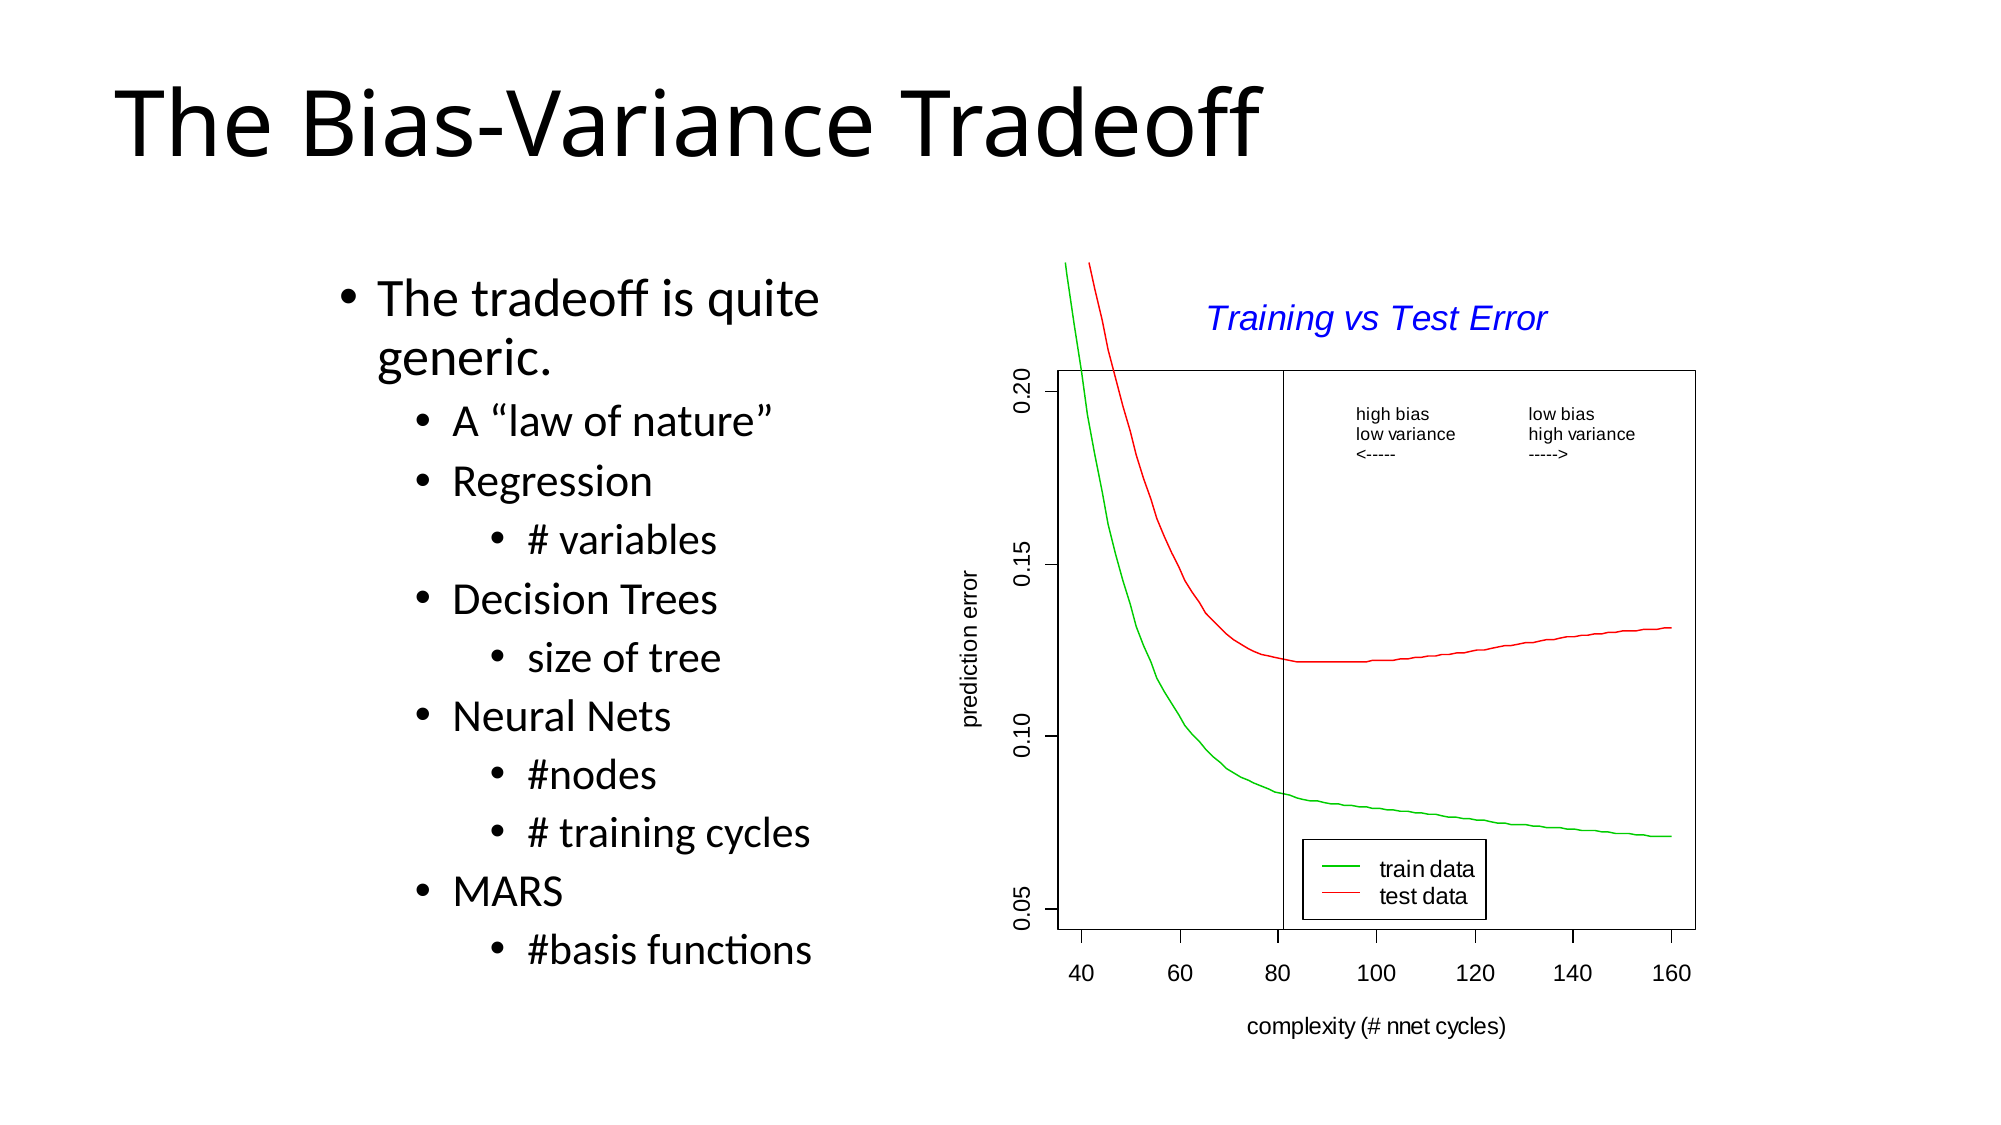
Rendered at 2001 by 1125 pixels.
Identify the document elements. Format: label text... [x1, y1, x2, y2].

list The tradeoff is quite generic. A “law of nature” Regression # variables Decision Trees size of tree Neural Nets #nodes # training cycles MARS #basis functions [324, 262, 988, 1106]
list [950, 262, 1750, 1063]
title The Bias-Variance Tradeoff [99, 20, 1750, 233]
